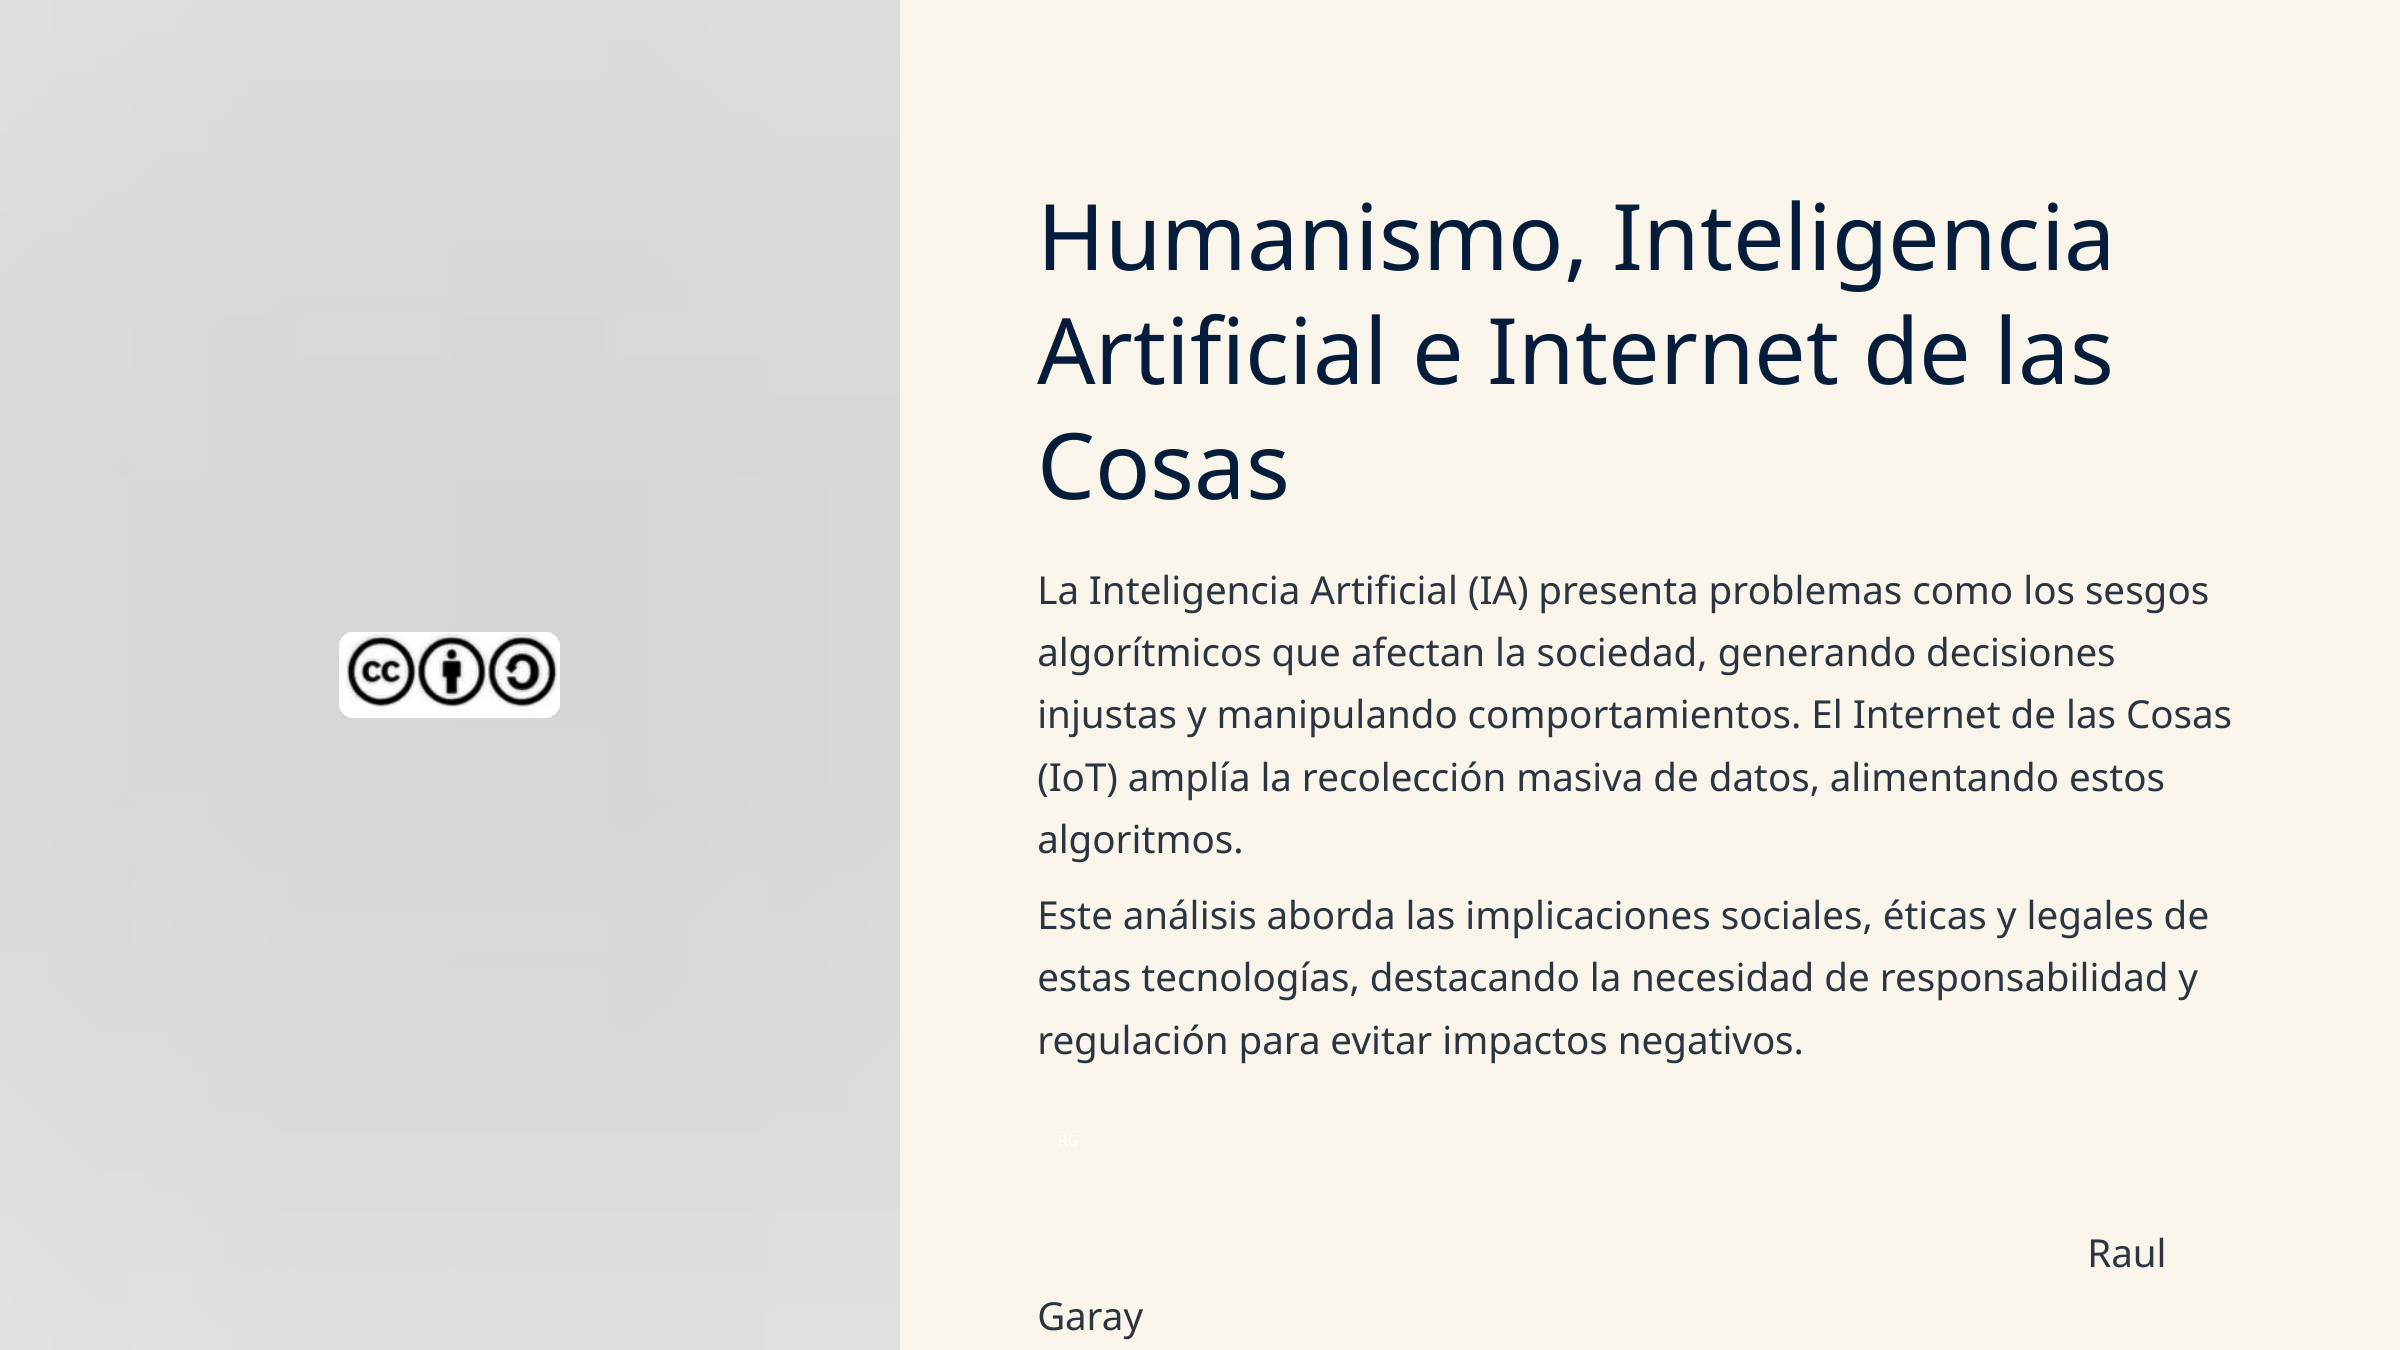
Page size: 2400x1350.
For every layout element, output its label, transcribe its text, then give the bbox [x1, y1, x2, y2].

text_box Este análisis aborda las implicaciones sociales, éticas y legales de estas tecnologías, destacando la necesidad de responsabilidad y regulación para evitar impactos negativos. [1037, 874, 2263, 1064]
picture [0, 0, 900, 1350]
text_box Humanismo, Inteligencia Artificial e Internet de las Cosas [1037, 173, 2263, 521]
text_box Raul Garay [1037, 1088, 2263, 1277]
text_box La Inteligencia Artificial (IA) presenta problemas como los sesgos algorítmicos que afectan la sociedad, generando decisiones injustas y manipulando comportamientos. El Internet de las Cosas (IoT) amplía la recolección masiva de datos, alimentando estos algoritmos. [1037, 549, 2263, 801]
